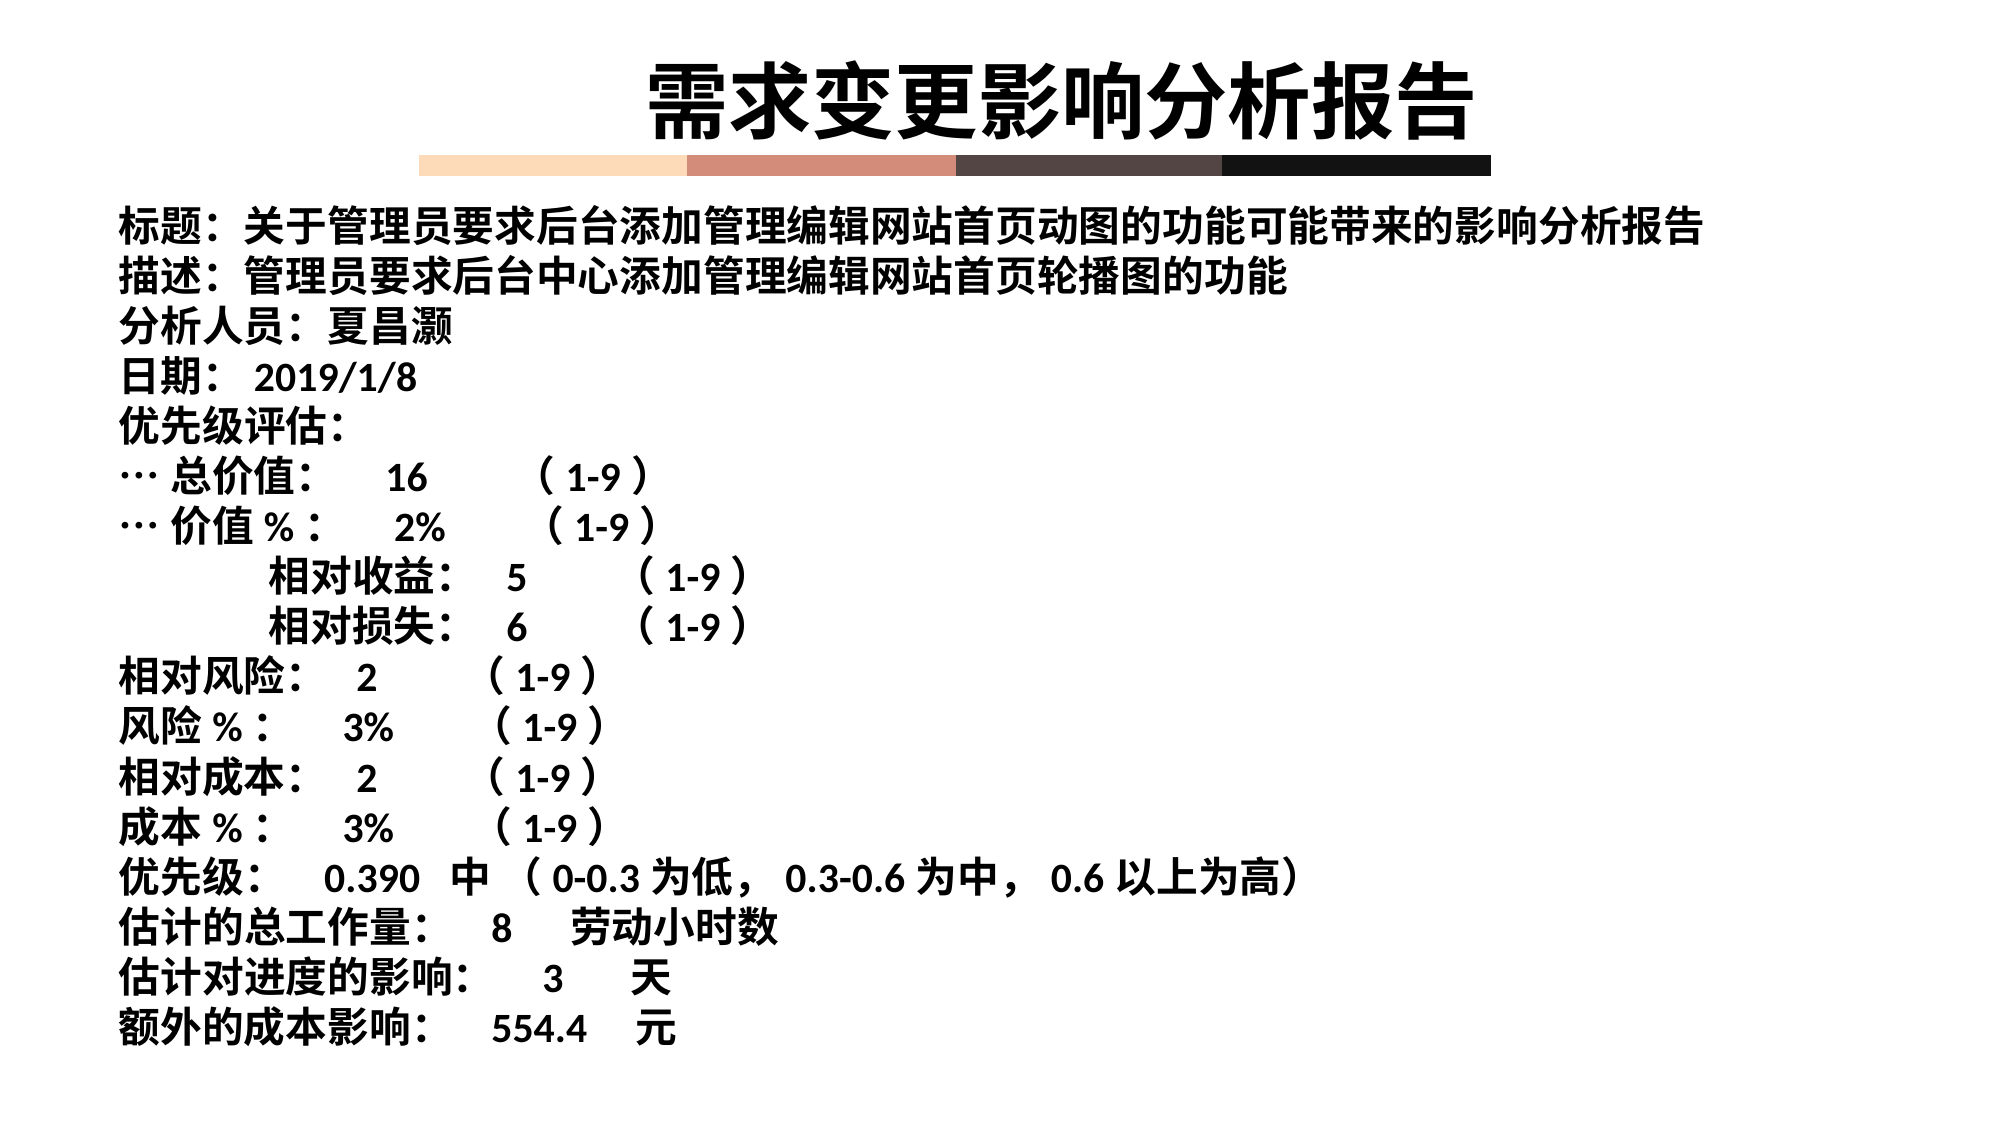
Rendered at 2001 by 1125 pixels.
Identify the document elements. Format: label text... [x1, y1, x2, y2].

text_box 标题：关于管理员要求后台添加管理编辑网站首页动图的功能可能带来的影响分析报告 描述：管理员要求后台中心添加管理编辑网站首页轮播图的功能 分析人员：夏昌灏 日期：2019/1/8 优先级评估： …总价值： 16 （1-9） …价值%： 2% （1-9） 相对收益： 5 （1-9） 相对损失： 6 （1-9） 相对风险： 2 （1-9） 风险%： 3% （1-9） 相对成本： 2 （1-9） 成本%： 3% （1-9） 优先级： 0.390 中 （0-0.3为低，0.3-0.6为中，0.6以上为高） 估计的总工作量： 8 劳动小时数 估计对进度的影响： 3 天 额外的成本影响： 554.4 元 [103, 192, 1930, 1058]
list 需求变更影响分析报告 [630, 52, 1524, 113]
